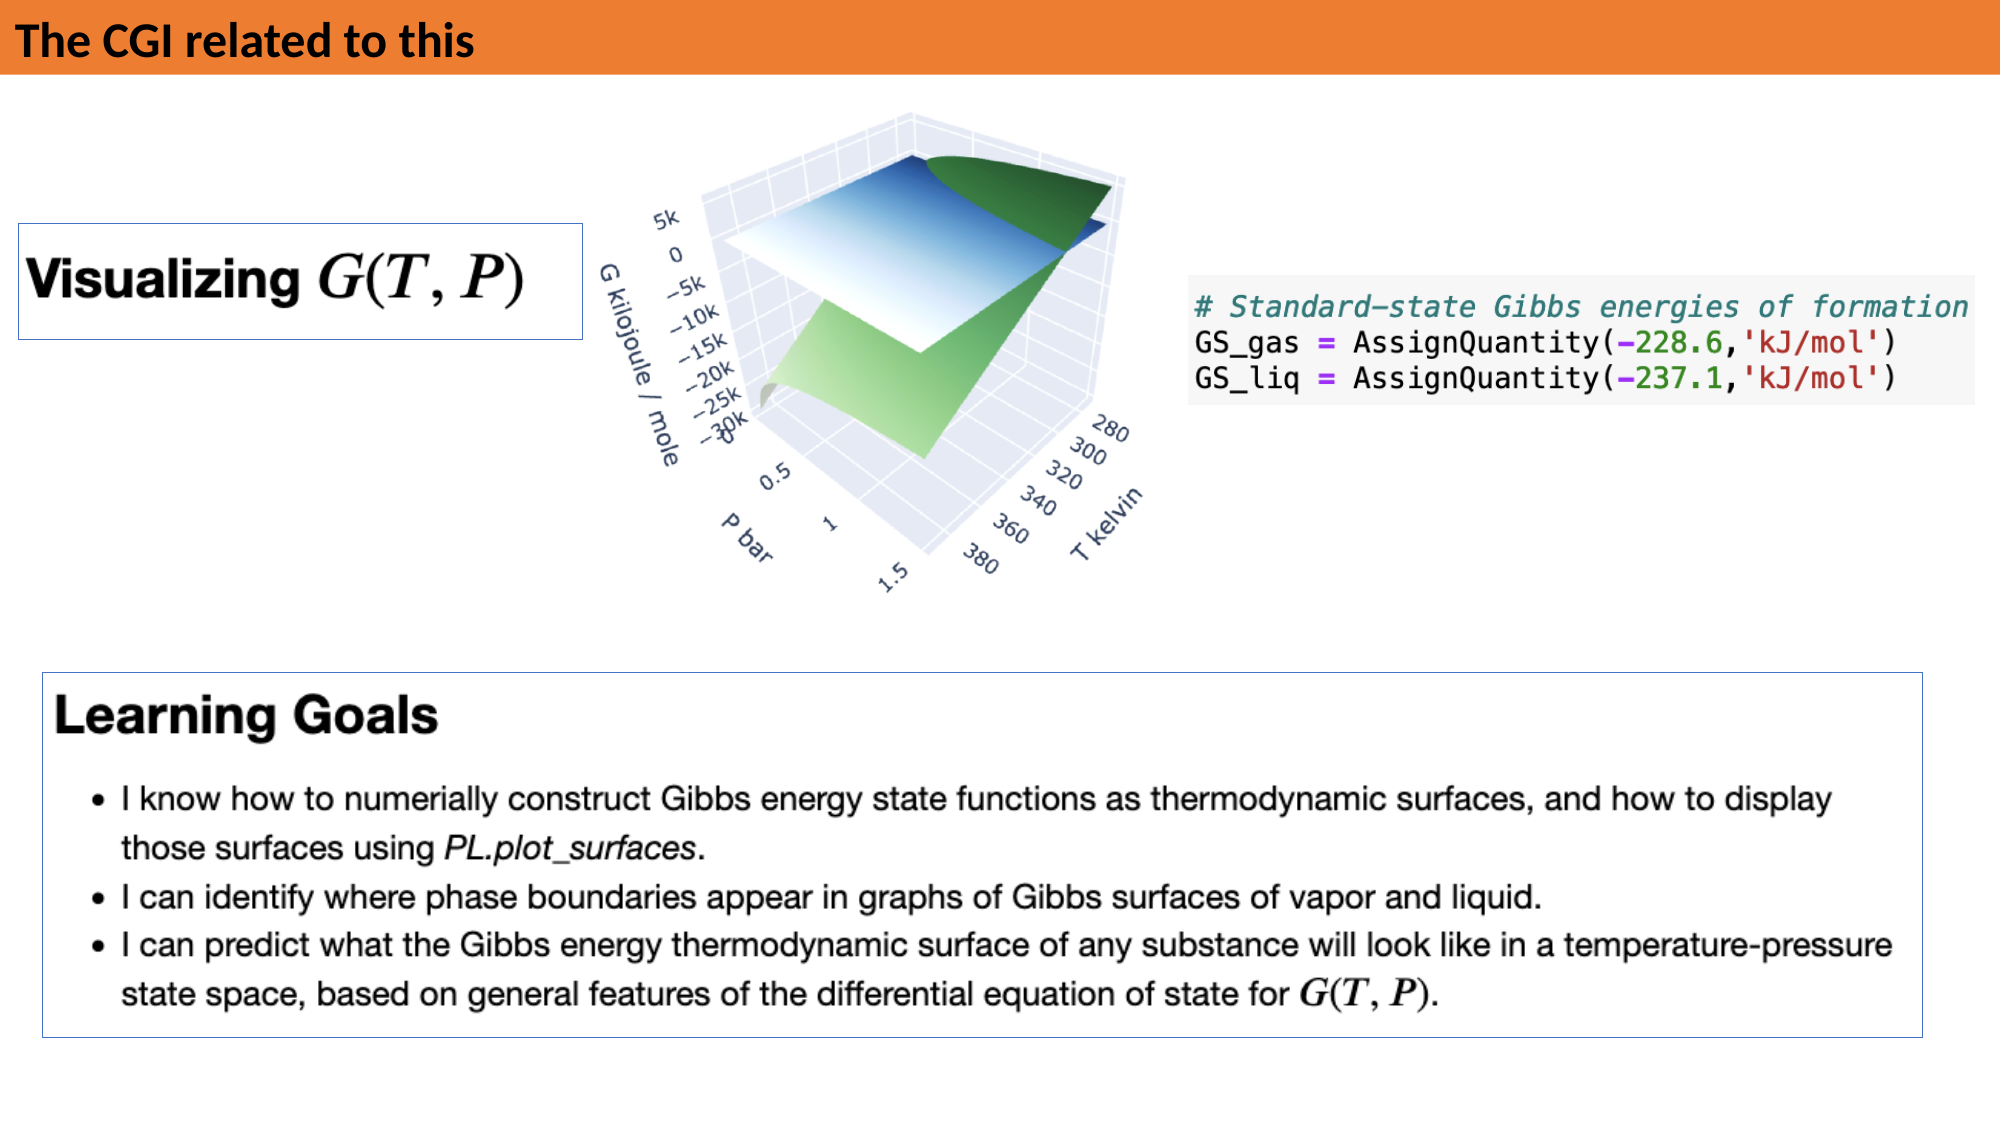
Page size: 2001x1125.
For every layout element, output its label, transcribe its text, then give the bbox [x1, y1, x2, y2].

picture [42, 672, 1923, 1038]
picture [18, 83, 1975, 605]
text_box The CGI related to this [0, 0, 2000, 75]
